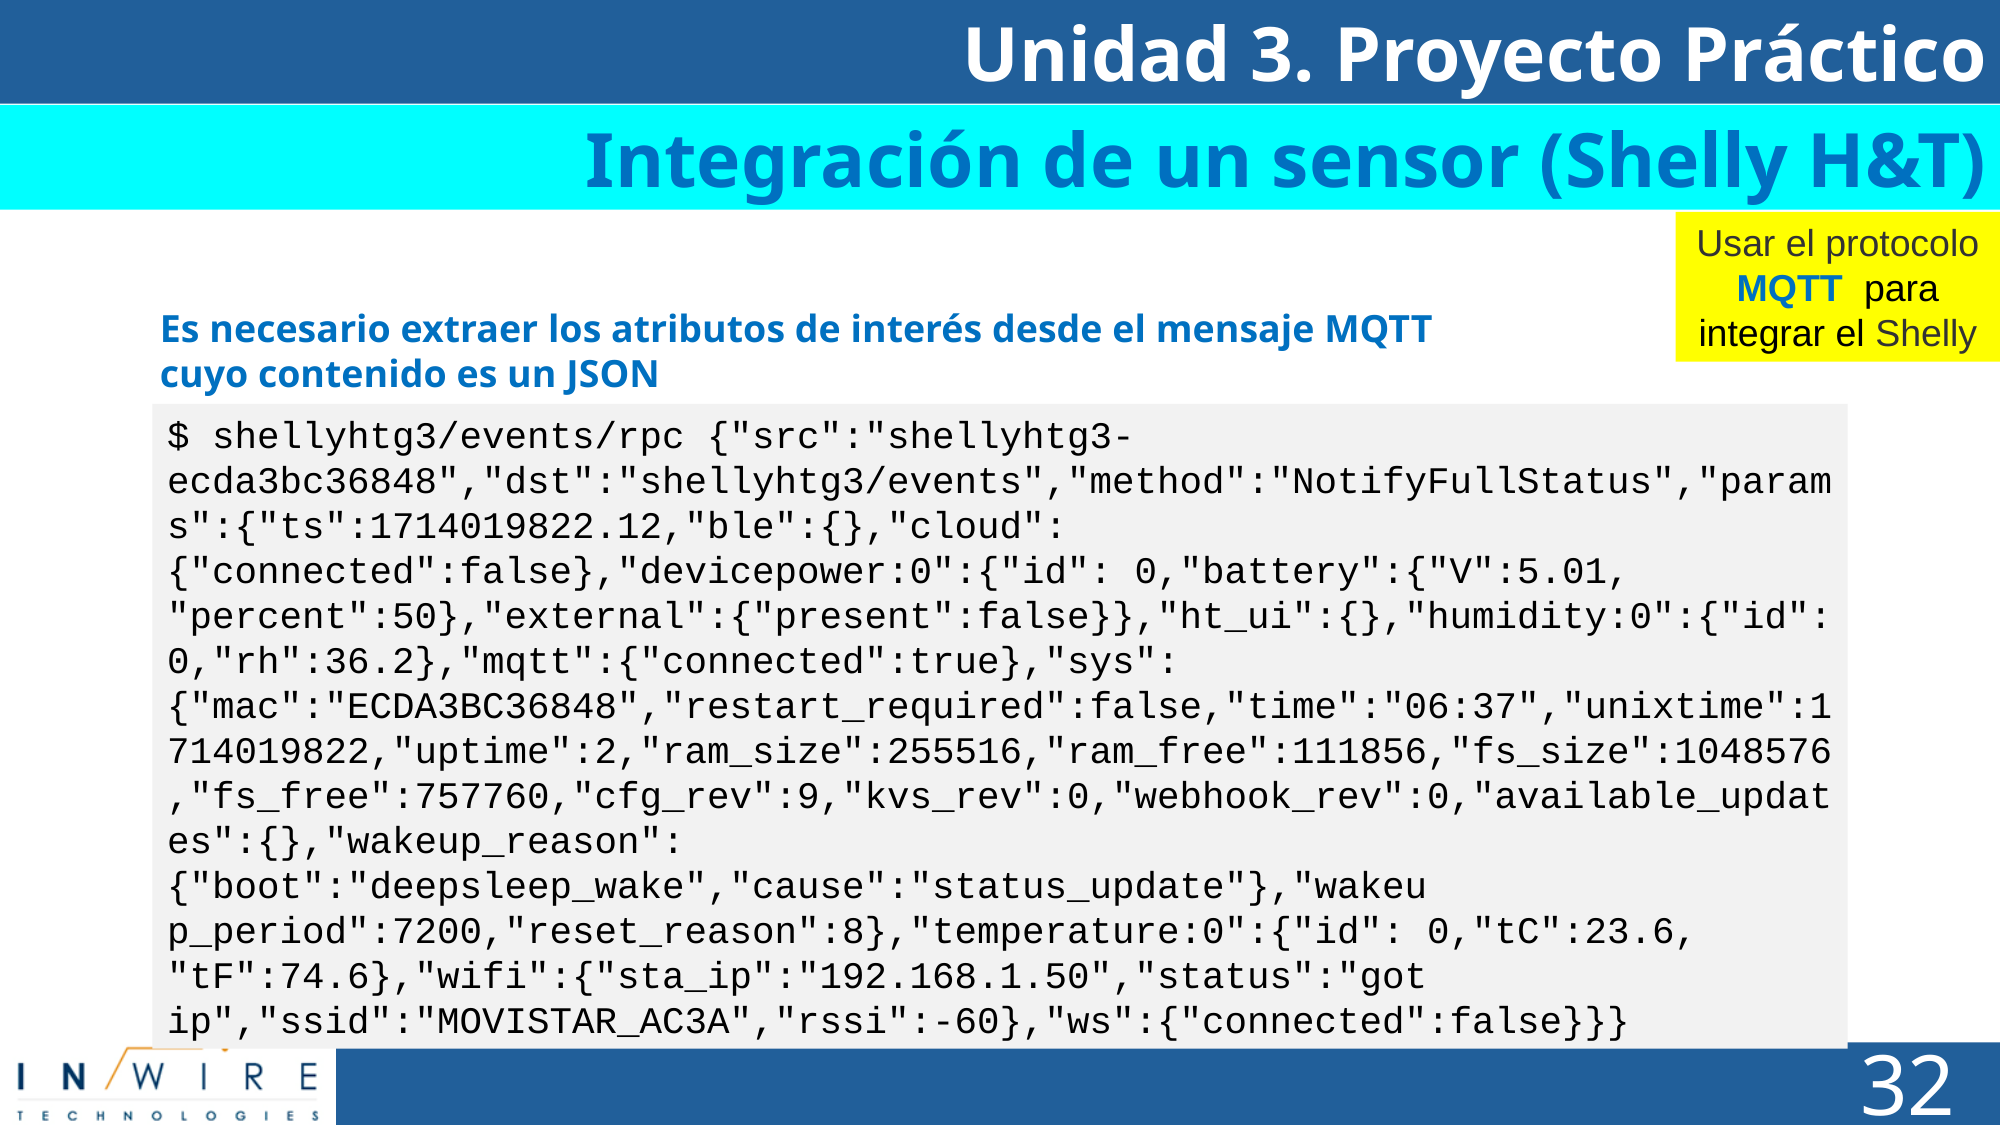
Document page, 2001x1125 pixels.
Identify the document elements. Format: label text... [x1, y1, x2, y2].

text_box Unidad 3. Proyecto Práctico [0, 0, 2000, 104]
text_box Integración de un sensor (Shelly H&T) [0, 104, 2000, 210]
text_box $ shellyhtg3/events/rpc {"src":"shellyhtg3-ecda3bc36848","dst":"shellyhtg3/events","method":"NotifyFullStatus","params":{"ts":1714019822.12,"ble":{},"cloud":{"connected":false},"devicepower:0":{"id": 0,"battery":{"V":5.01, "percent":50},"external":{"present":false}},"ht_ui":{},"humidity:0":{"id": 0,"rh":36.2},"mqtt":{"connected":true},"sys":{"mac":"ECDA3BC36848","restart_required":false,"time":"06:37","unixtime":1714019822,"uptime":2,"ram_size":255516,"ram_free":111856,"fs_size":1048576,"fs_free":757760,"cfg_rev":9,"kvs_rev":0,"webhook_rev":0,"available_updates":{},"wakeup_reason":{"boot":"deepsleep_wake","cause":"status_update"},"wakeu p_period":7200,"reset_reason":8},"temperature:0":{"id": 0,"tC":23.6, "tF":74.6},"wifi":{"sta_ip":"192.168.1.50","status":"got ip","ssid":"MOVISTAR_AC3A","rssi":-60},"ws":{"connected":false}}} [152, 403, 1848, 1049]
text_box Es necesario extraer los atributos de interés desde el mensaje MQTT cuyo contenido es un JSON [145, 298, 1831, 403]
text_box Usar el protocolo MQTT para integrar el Shelly [1675, 211, 2000, 362]
picture [0, 1037, 336, 1125]
